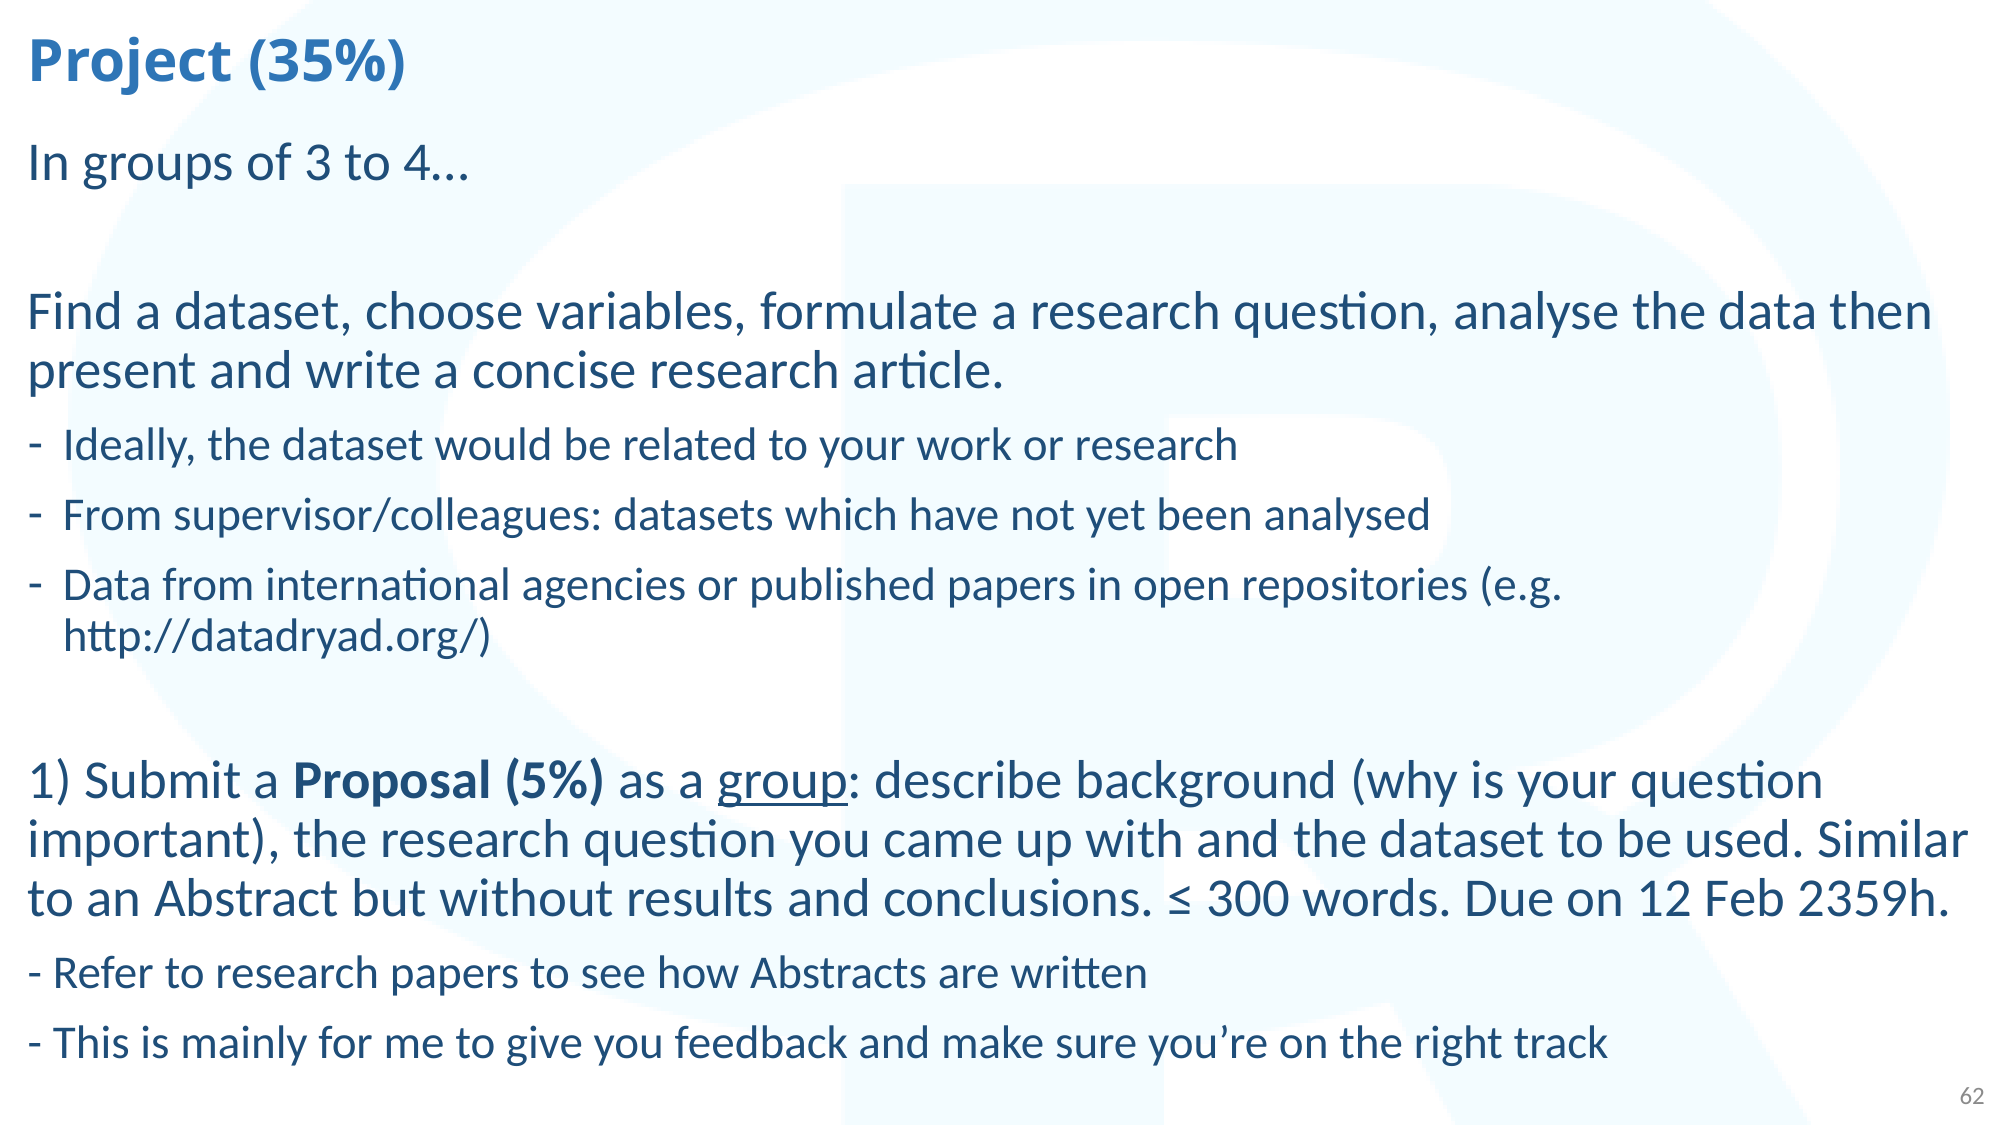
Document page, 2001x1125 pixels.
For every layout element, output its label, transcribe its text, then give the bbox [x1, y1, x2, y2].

slide_number 62 [1550, 1065, 2000, 1125]
list In groups of 3 to 4… Find a dataset, choose variables, formulate a research question, analyse the data then present and write a concise research article. Ideally, the dataset would be related to your work or research From supervisor/colleagues: datasets which have not yet been analysed Data from international agencies or published papers in open repositories (e.g. http://datadryad.org/) 1) Submit a Proposal (5%) as a group: describe background (why is your question important), the research question you came up with and the dataset to be used. Similar to an Abstract but without results and conclusions. ≤ 300 words. Due on 12 Feb 2359h. - Refer to research papers to see how Abstracts are written - This is mainly for me to give you feedback and make sure you’re on the right track [12, 125, 1988, 1123]
title Project (35%) [12, 17, 1988, 108]
